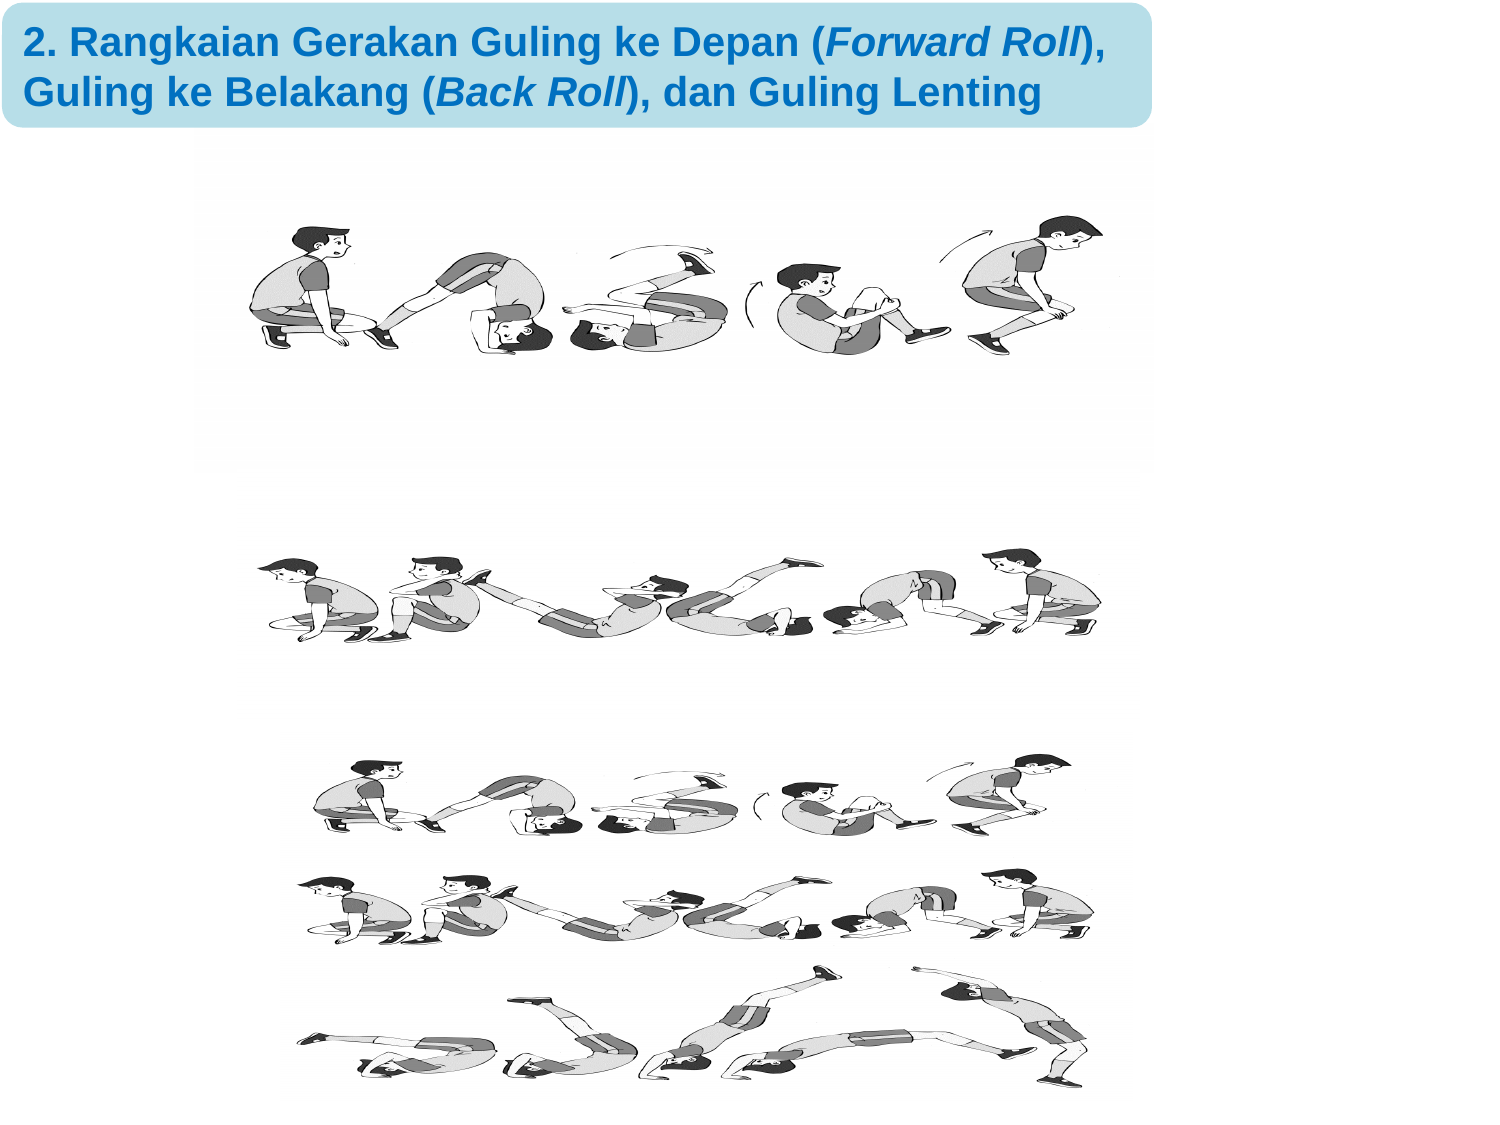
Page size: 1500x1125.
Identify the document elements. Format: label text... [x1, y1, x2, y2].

text_box 2. Rangkaian Gerakan Guling ke Depan (Forward Roll), Guling ke Belakang (Back Roll), dan Guling Lenting [0, 0, 1155, 130]
picture [280, 730, 1133, 1101]
picture [193, 122, 1154, 723]
